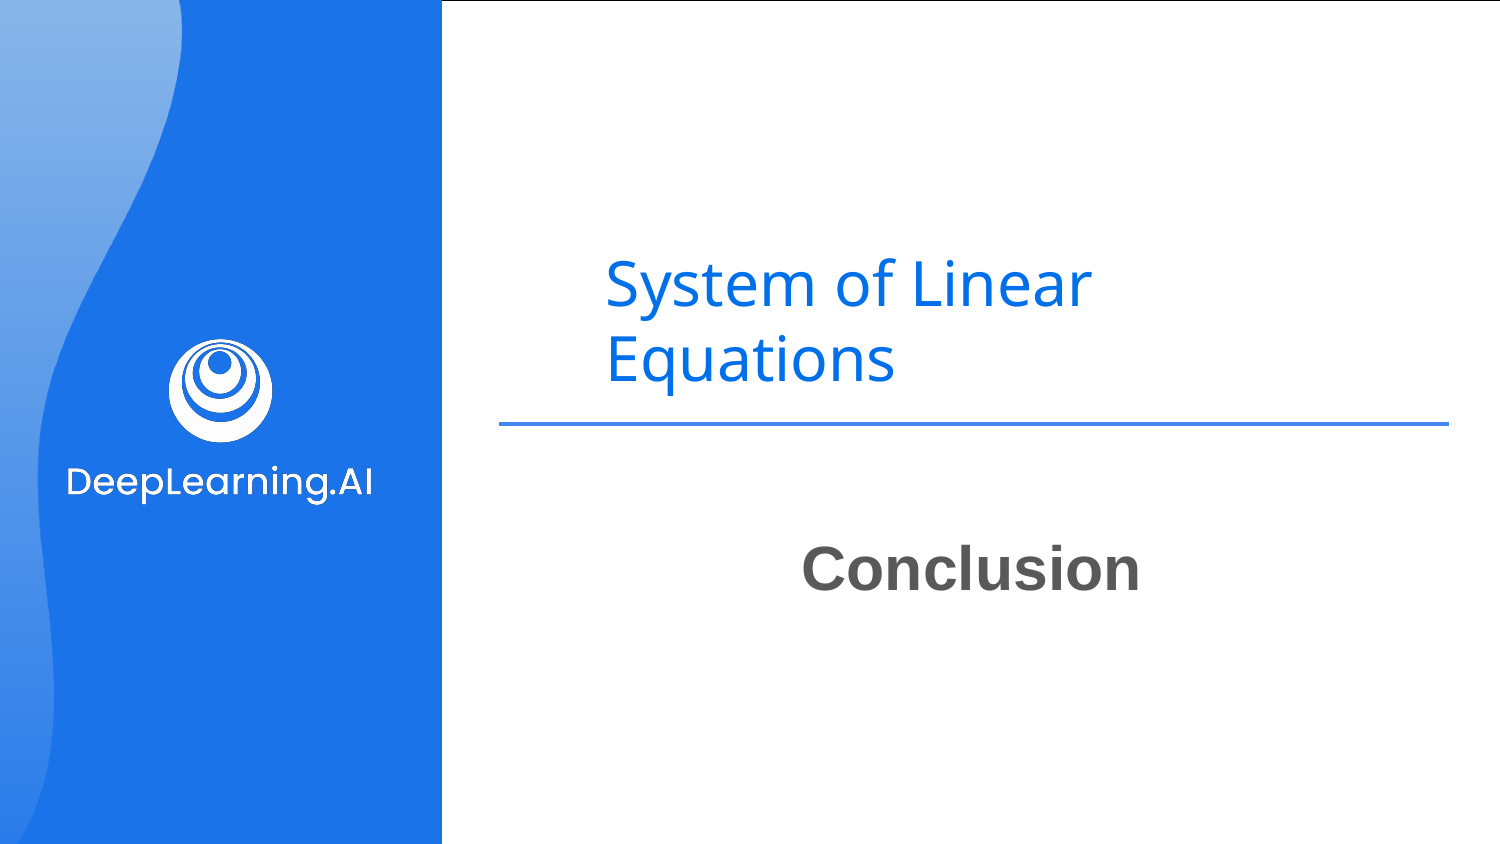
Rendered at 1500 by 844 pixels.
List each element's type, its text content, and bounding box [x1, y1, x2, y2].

picture [0, 0, 442, 844]
text_box Conclusion [799, 525, 1145, 603]
text_box System of Linear Equations [603, 242, 1373, 394]
